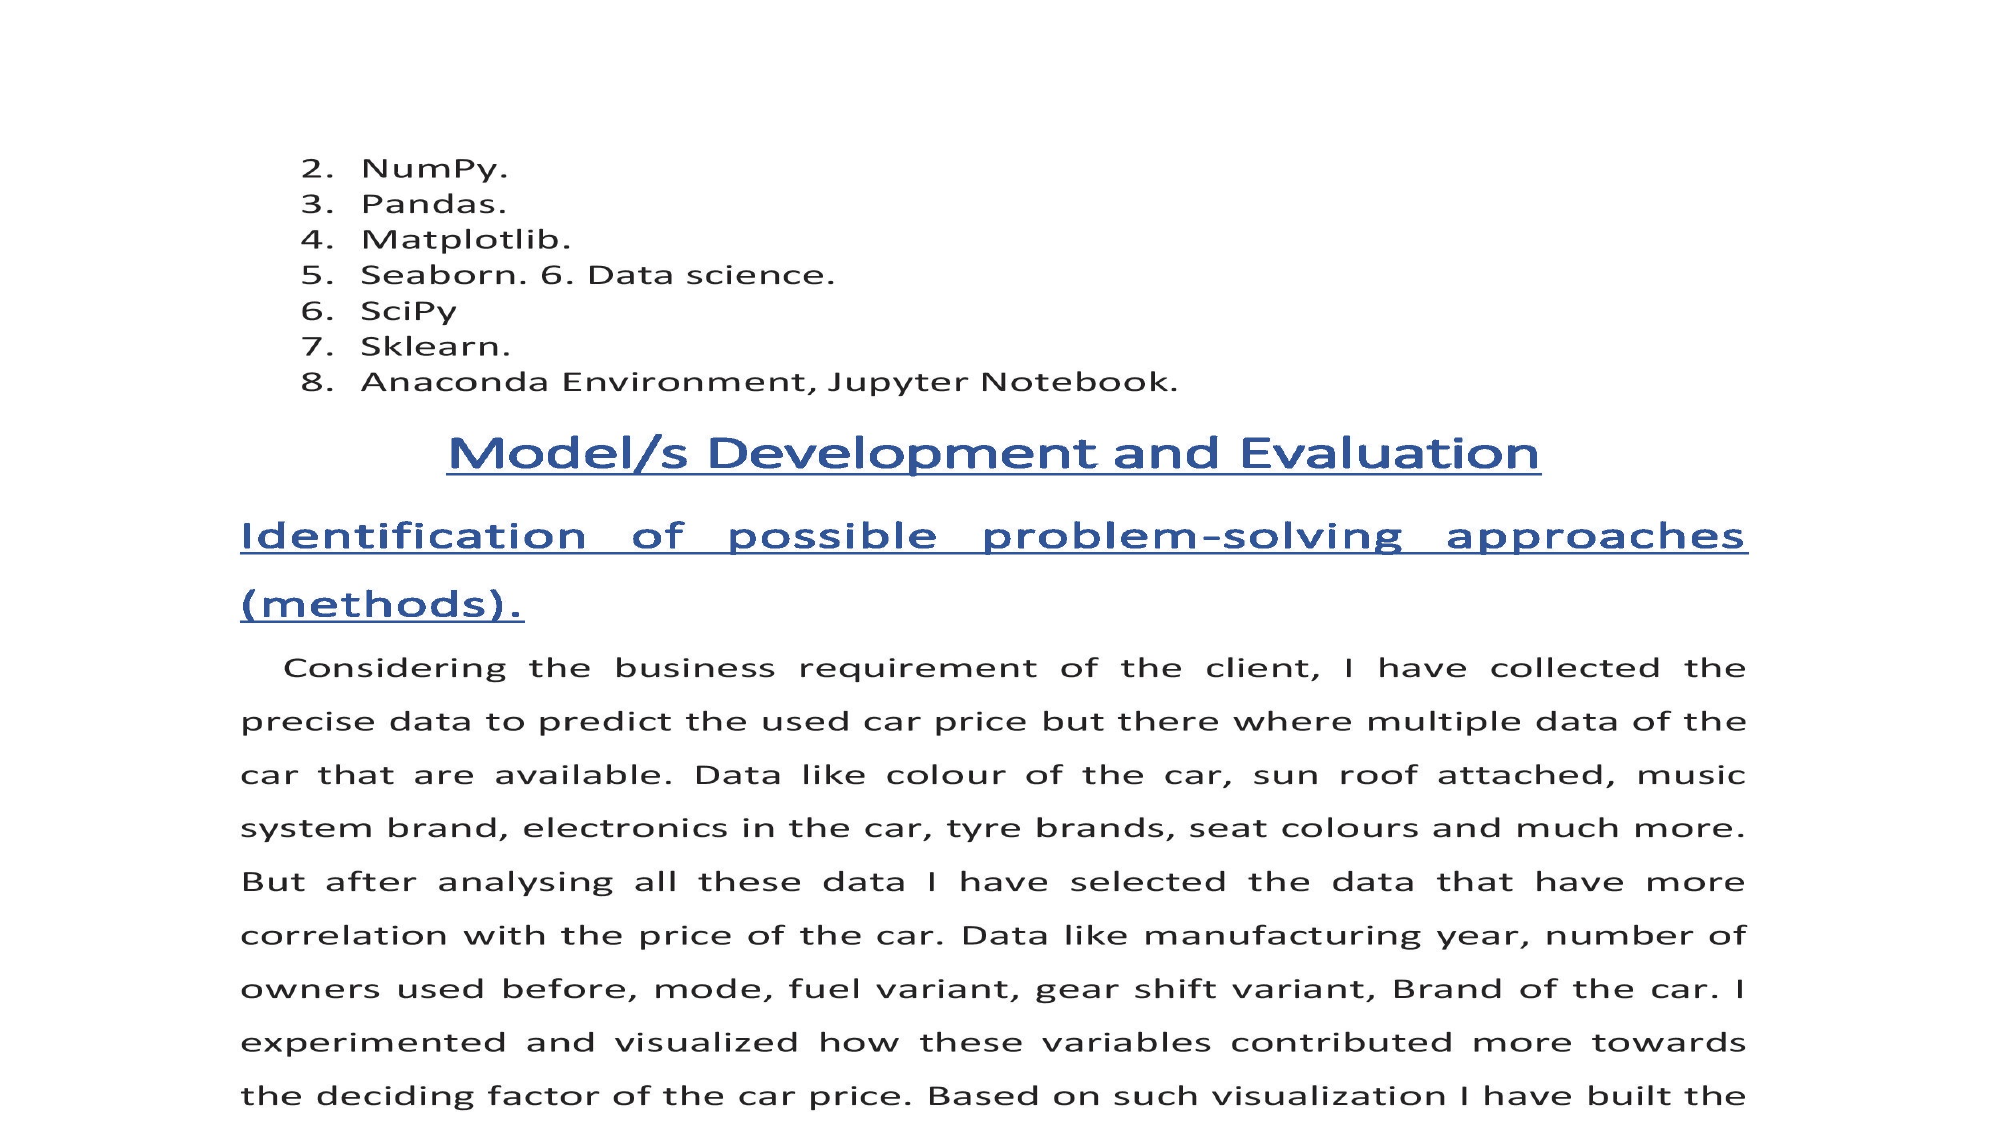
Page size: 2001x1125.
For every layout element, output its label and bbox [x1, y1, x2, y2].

text_box [0, 0, 1988, 1125]
